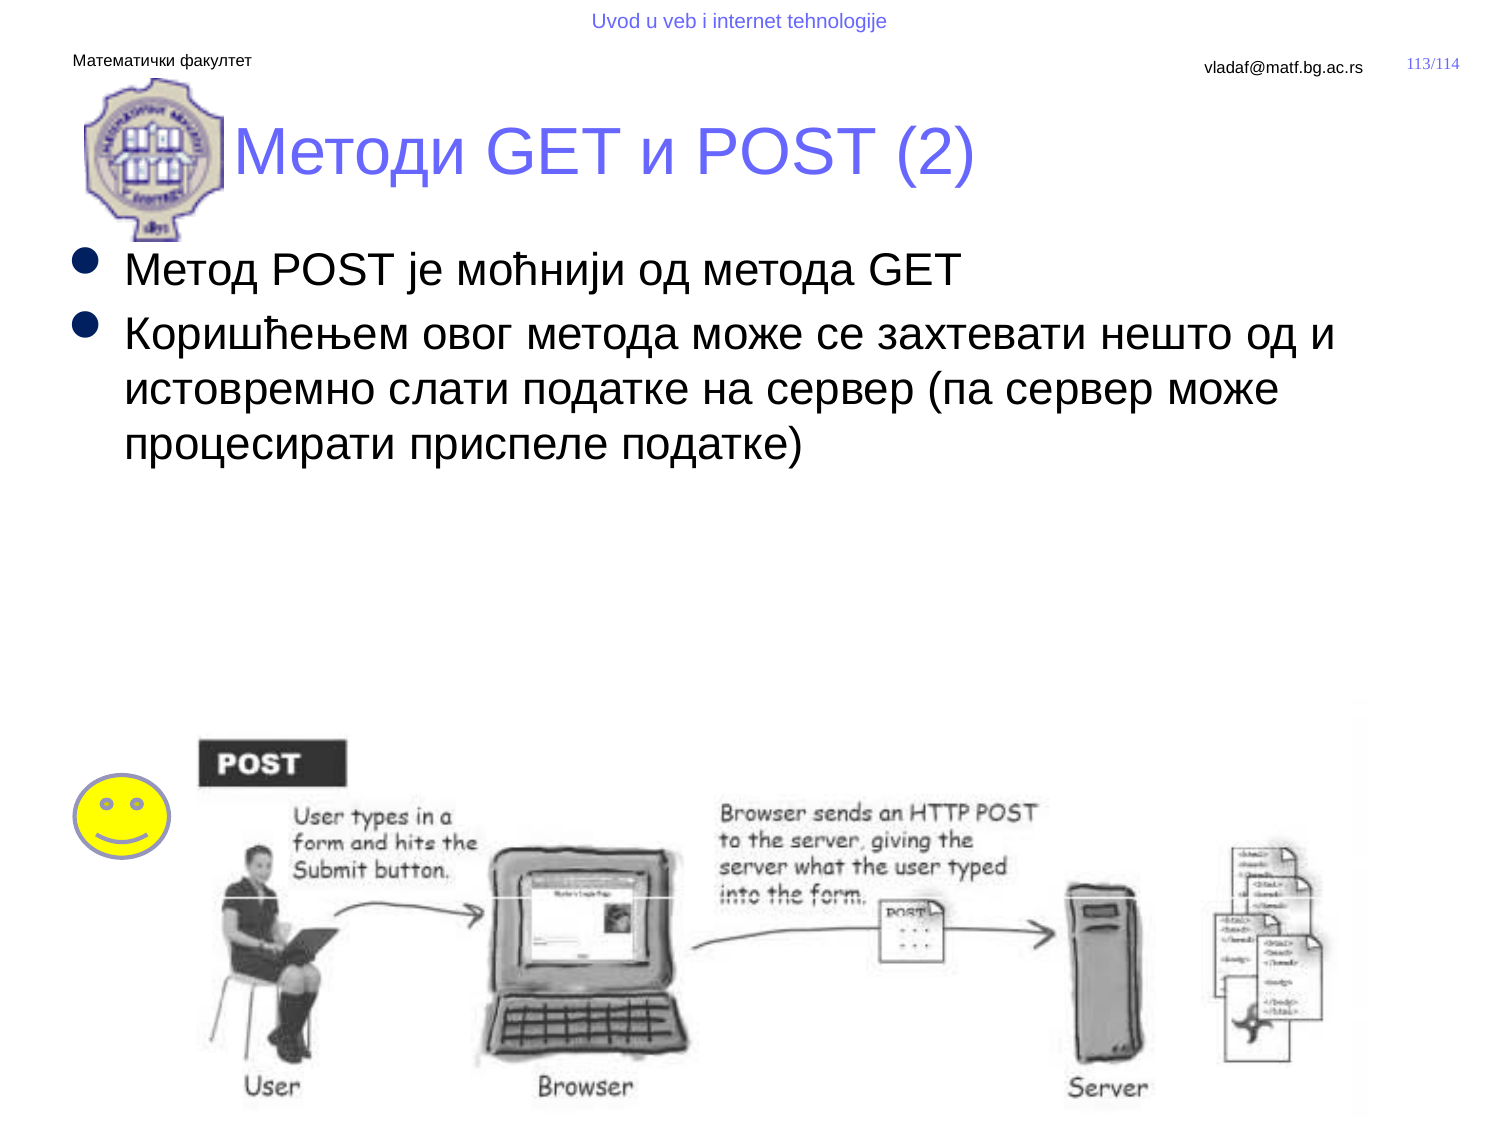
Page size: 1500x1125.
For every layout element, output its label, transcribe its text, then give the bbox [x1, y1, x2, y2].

picture [84, 78, 218, 231]
title Методи GET и POST (2) [218, 54, 1483, 231]
list Метод POST је моћнији од метода GET Коришћењем овог метода може се захтевати нешто од и истовремно слати податке на сервер (па сервер може процесирати приспеле податке) [53, 231, 1483, 588]
picture [93, 698, 1483, 1118]
text_box [72, 784, 88, 849]
